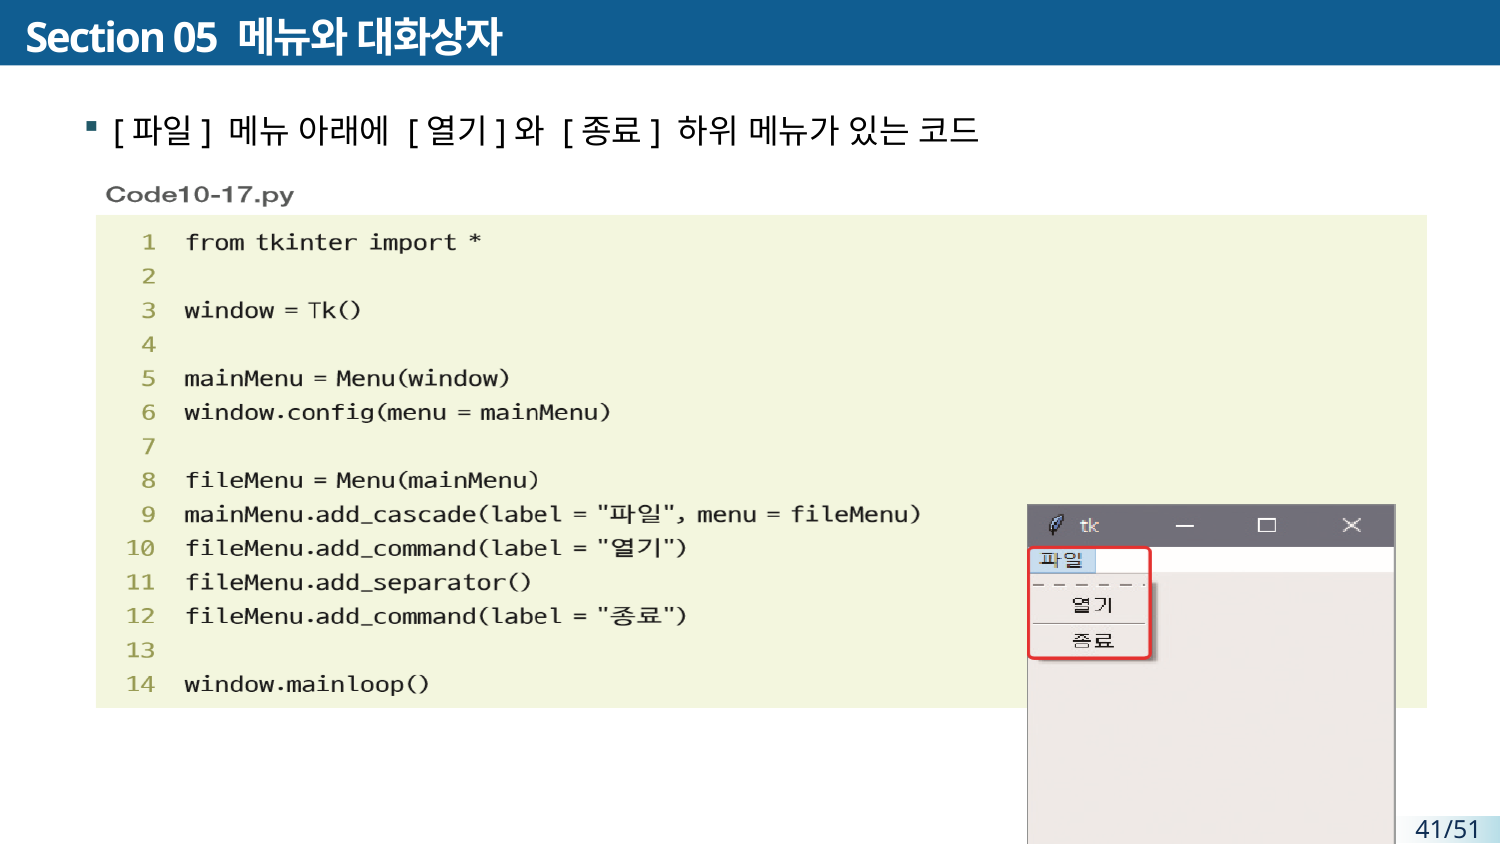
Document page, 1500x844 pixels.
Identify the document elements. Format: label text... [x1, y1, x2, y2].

title Section 05 메뉴와 대화상자 [10, 6, 1288, 65]
picture [92, 180, 1427, 844]
list [파일] 메뉴 아래에 [열기]와 [종료] 하위 메뉴가 있는 코드 [10, 95, 1481, 793]
